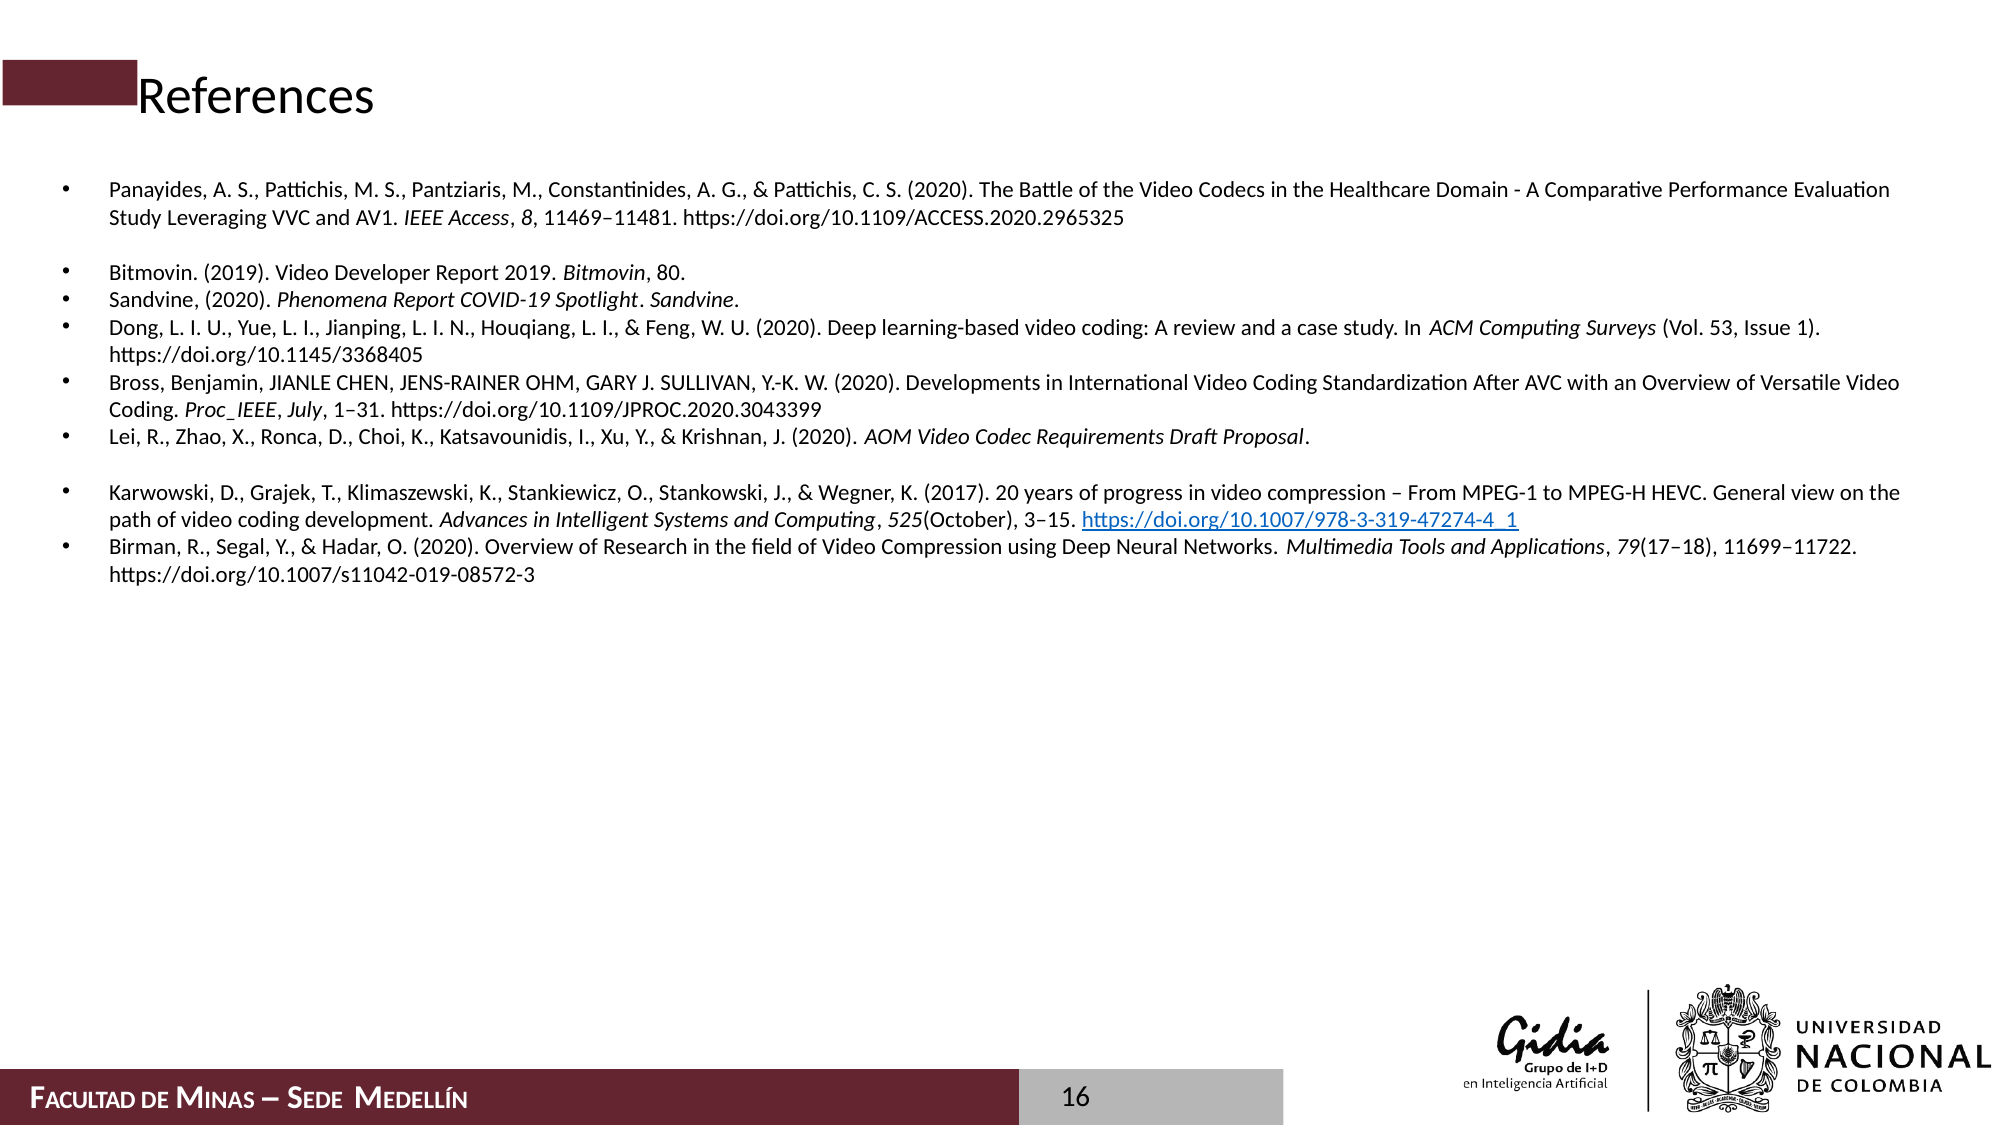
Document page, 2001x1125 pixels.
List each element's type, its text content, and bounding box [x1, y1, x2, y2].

slide_number 16 [1054, 1082, 1097, 1116]
title References [137, 59, 1335, 125]
list Panayides, A. S., Pattichis, M. S., Pantziaris, M., Constantinides, A. G., & Pattichis, C. S. (2020). The Battle of the Video Codecs in the Healthcare Domain - A Comparative Performance Evaluation Study Leveraging VVC and AV1. IEEE Access, 8, 11469–11481. https://doi.org/10.1109/ACCESS.2020.2965325 Bitmovin. (2019). Video Developer Report 2019. Bitmovin, 80. Sandvine, (2020). Phenomena Report COVID-19 Spotlight. Sandvine. Dong, L. I. U., Yue, L. I., Jianping, L. I. N., Houqiang, L. I., & Feng, W. U. (2020). Deep learning-based video coding: A review and a case study. In ACM Computing Surveys (Vol. 53, Issue 1). https://doi.org/10.1145/3368405 Bross, Benjamin, JIANLE CHEN, JENS-RAINER OHM, GARY J. SULLIVAN, Y.-K. W. (2020). Developments in International Video Coding Standardization After AVC with an Overview of Versatile Video Coding. Proc_IEEE, July, 1–31. https://doi.org/10.1109/JPROC.2020.3043399 Lei, R., Zhao, X., Ronca, D., Choi, K., Katsavounidis, I., Xu, Y., & Krishnan, J. (2020). AOM Video Codec Requirements Draft Proposal. Karwowski, D., Grajek, T., Klimaszewski, K., Stankiewicz, O., Stankowski, J., & Wegner, K. (2017). 20 years of progress in video compression – From MPEG-1 to MPEG-H HEVC. General view on the path of video coding development. Advances in Intelligent Systems and Computing, 525(October), 3–15. https://doi.org/10.1007/978-3-319-47274-4_1 Birman, R., Segal, Y., & Hadar, O. (2020). Overview of Research in the field of Video Compression using Deep Neural Networks. Multimedia Tools and Applications, 79(17–18), 11699–11722. https://doi.org/10.1007/s11042-019-08572-3 [62, 174, 1938, 786]
picture [1463, 983, 1992, 1113]
